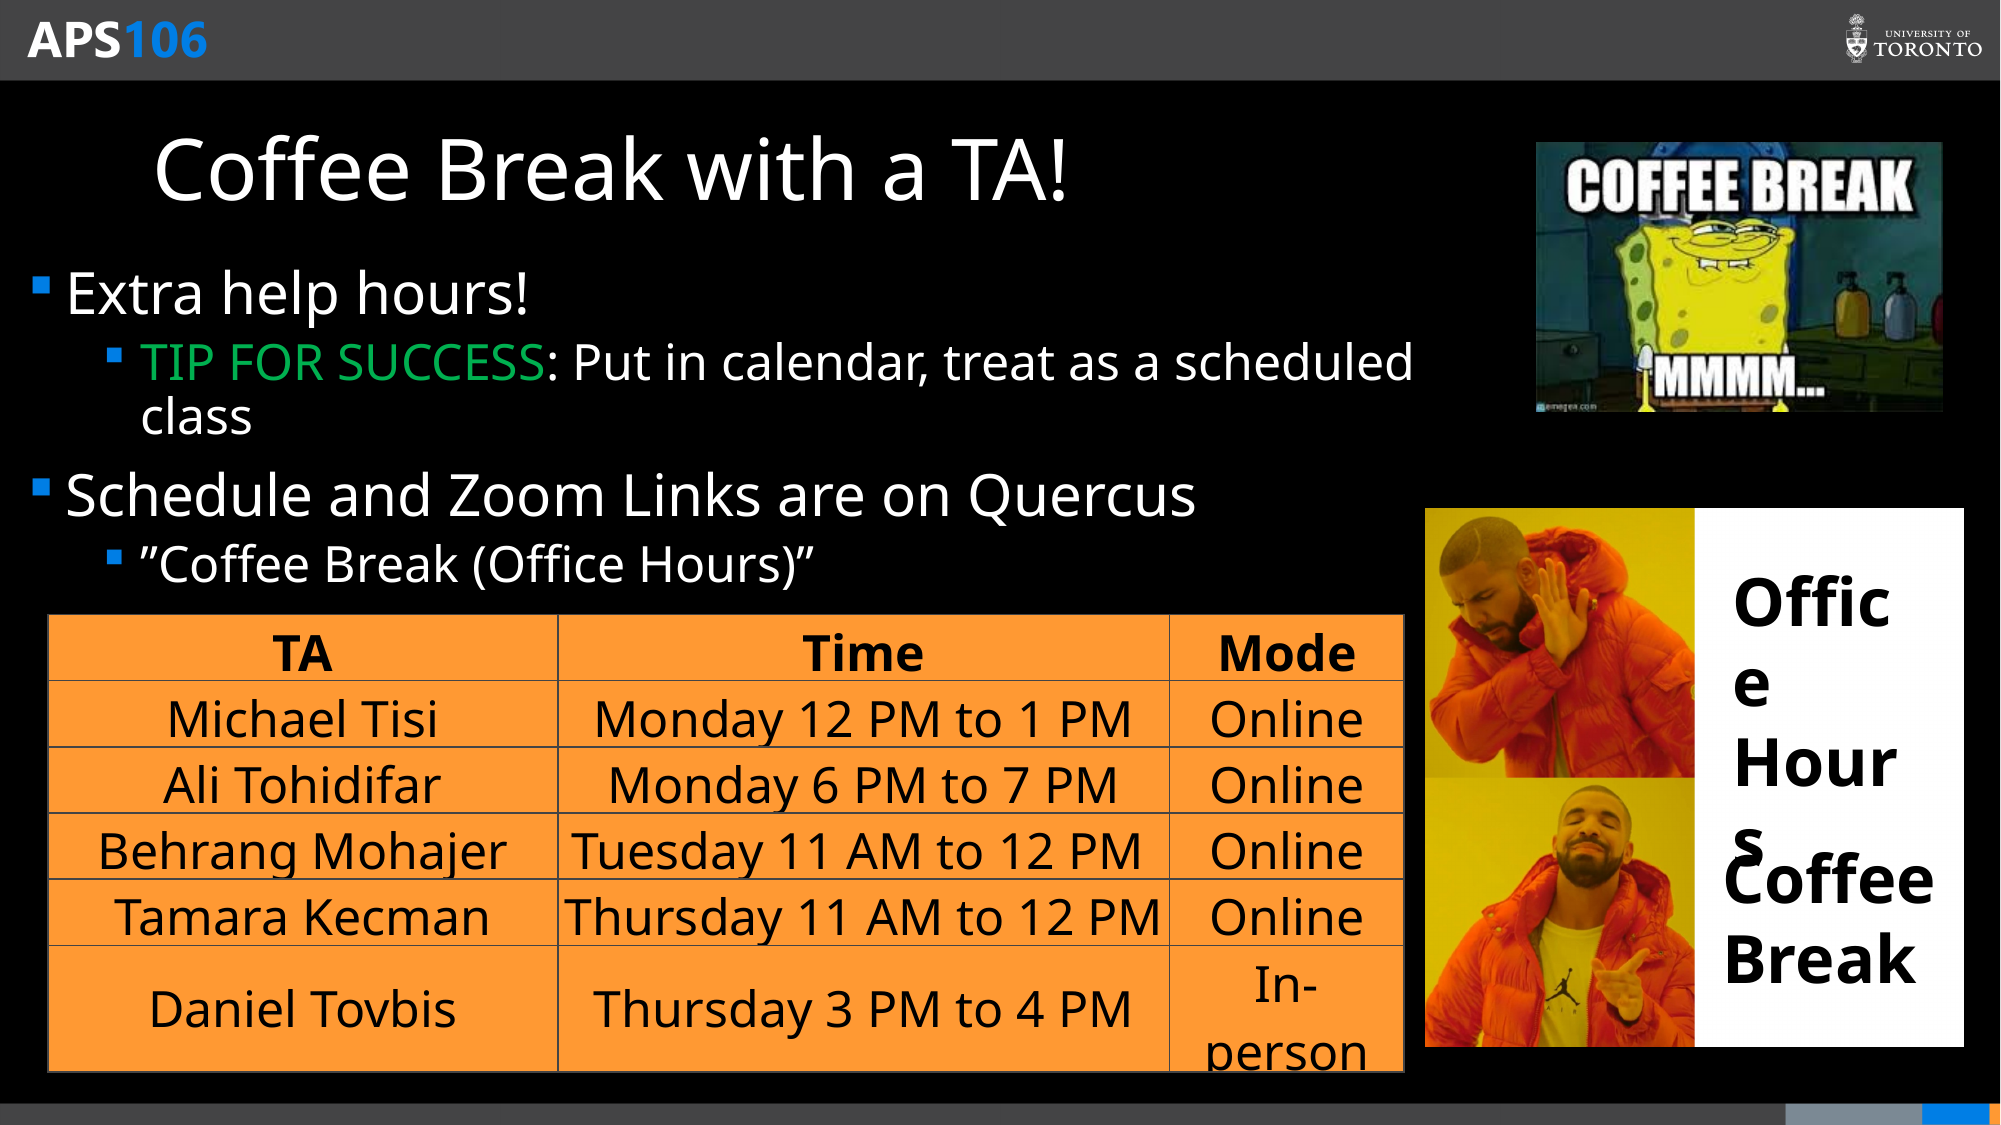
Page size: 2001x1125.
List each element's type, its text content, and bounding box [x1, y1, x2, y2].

table_cell Behrang Mohajer [49, 814, 557, 878]
table_cell Online [1170, 880, 1403, 945]
table_header Mode [1170, 615, 1403, 680]
table_cell Monday 6 PM to 7 PM [559, 748, 1169, 812]
table_header TA [49, 615, 557, 680]
table_cell Ali Tohidifar [49, 748, 557, 812]
table_cell Thursday 11 AM to 12 PM [559, 880, 1169, 945]
table_cell Online [1170, 748, 1403, 812]
table_cell Tamara Kecman [49, 880, 557, 945]
table_cell Online [1170, 681, 1403, 746]
table_cell Michael Tisi [49, 681, 557, 746]
table_cell Tuesday 11 AM to 12 PM [559, 814, 1169, 878]
title Coffee Break with a TA! [137, 119, 1863, 227]
table_cell In-person [1170, 946, 1403, 1071]
table_cell Monday 12 PM to 1 PM [559, 681, 1169, 746]
picture [0, 0, 2001, 1125]
table_cell Thursday 3 PM to 4 PM [559, 946, 1169, 1071]
table_cell Daniel Tovbis [49, 946, 557, 1071]
table_cell Online [1170, 814, 1403, 878]
table_header Time [559, 615, 1169, 680]
text_box Extra help hours! TIP FOR SUCCESS: Put in calendar, treat as a scheduled class Schedule and Zoom Links are on Quercus ”Coffee Break (Office Hours)” [12, 257, 1516, 1006]
